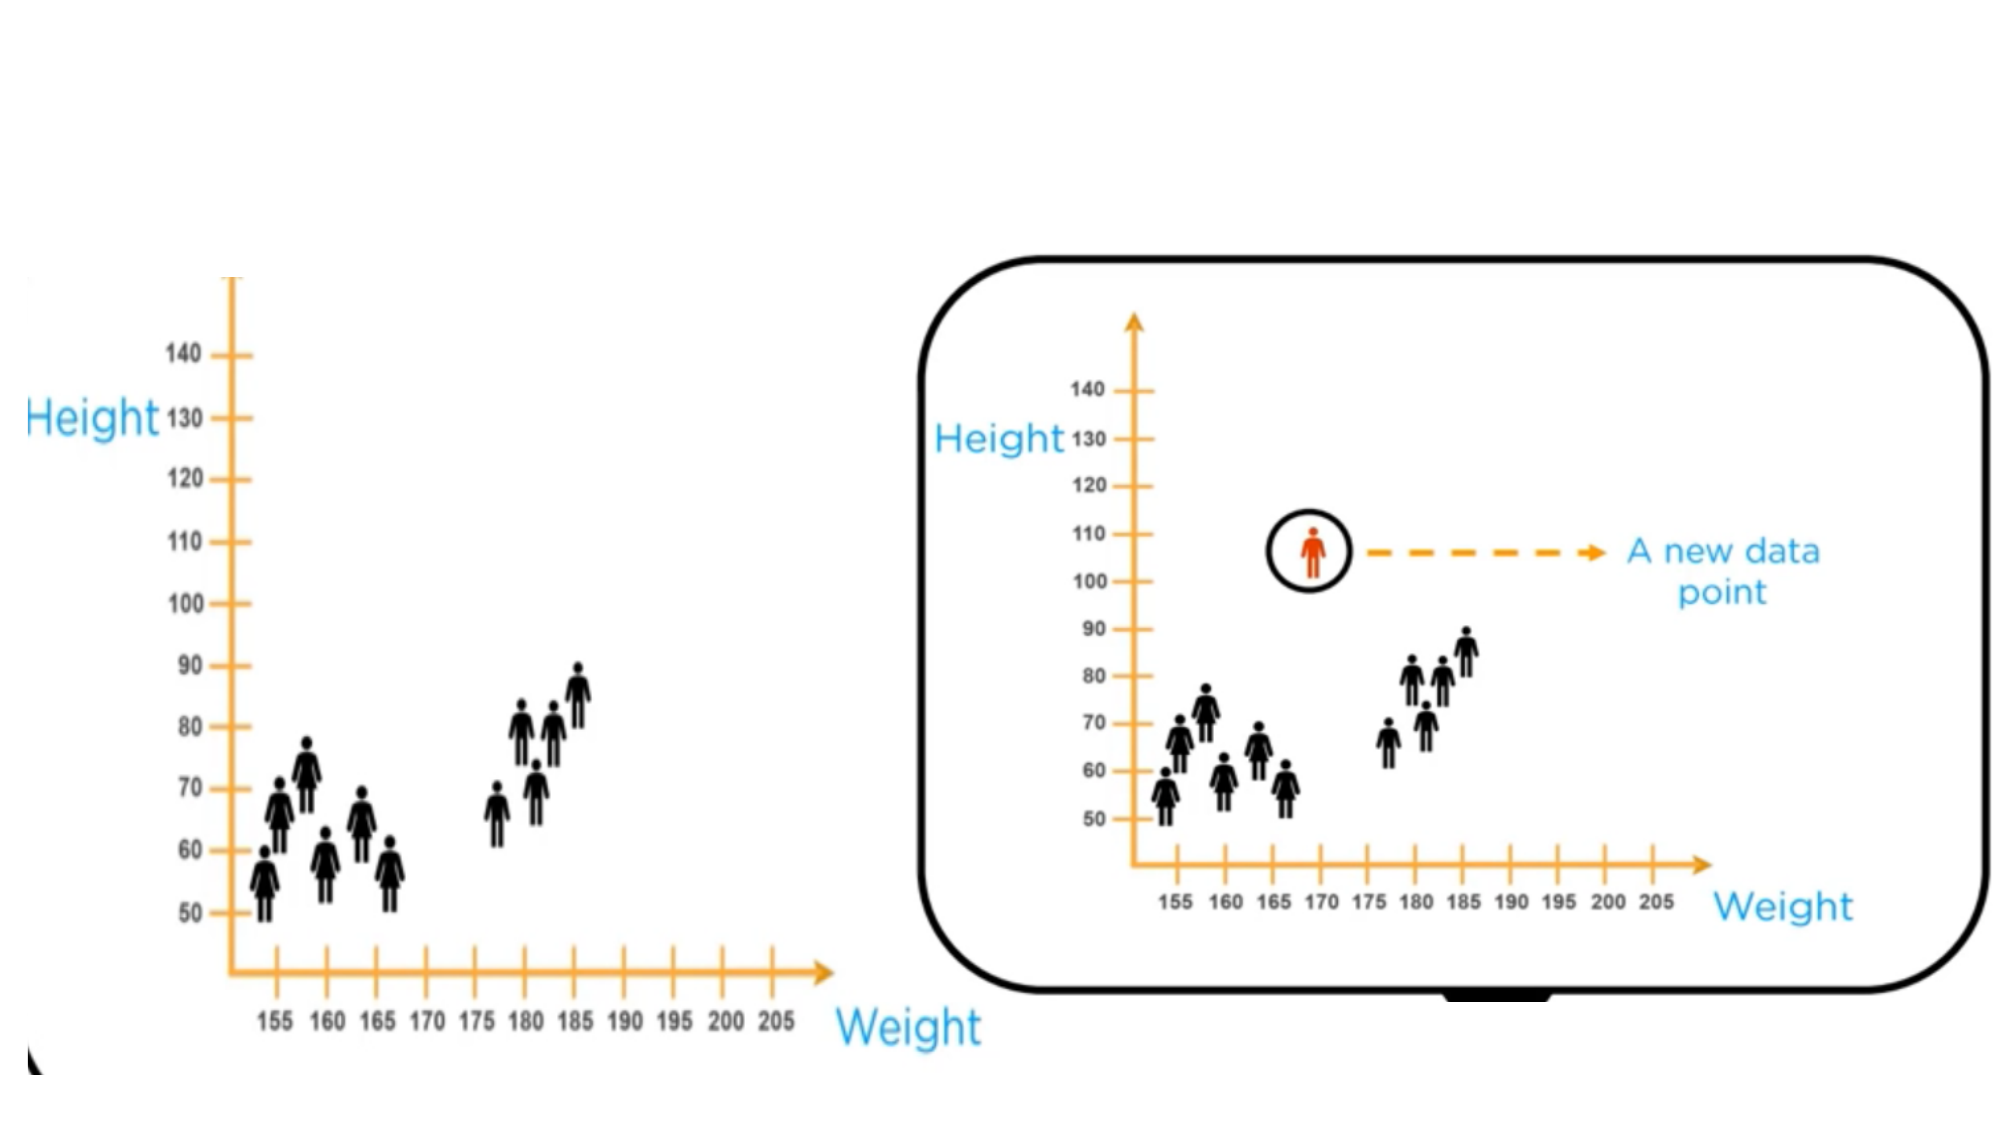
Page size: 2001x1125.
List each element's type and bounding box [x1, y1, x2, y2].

list [27, 277, 1000, 1075]
picture [863, 234, 2000, 1002]
